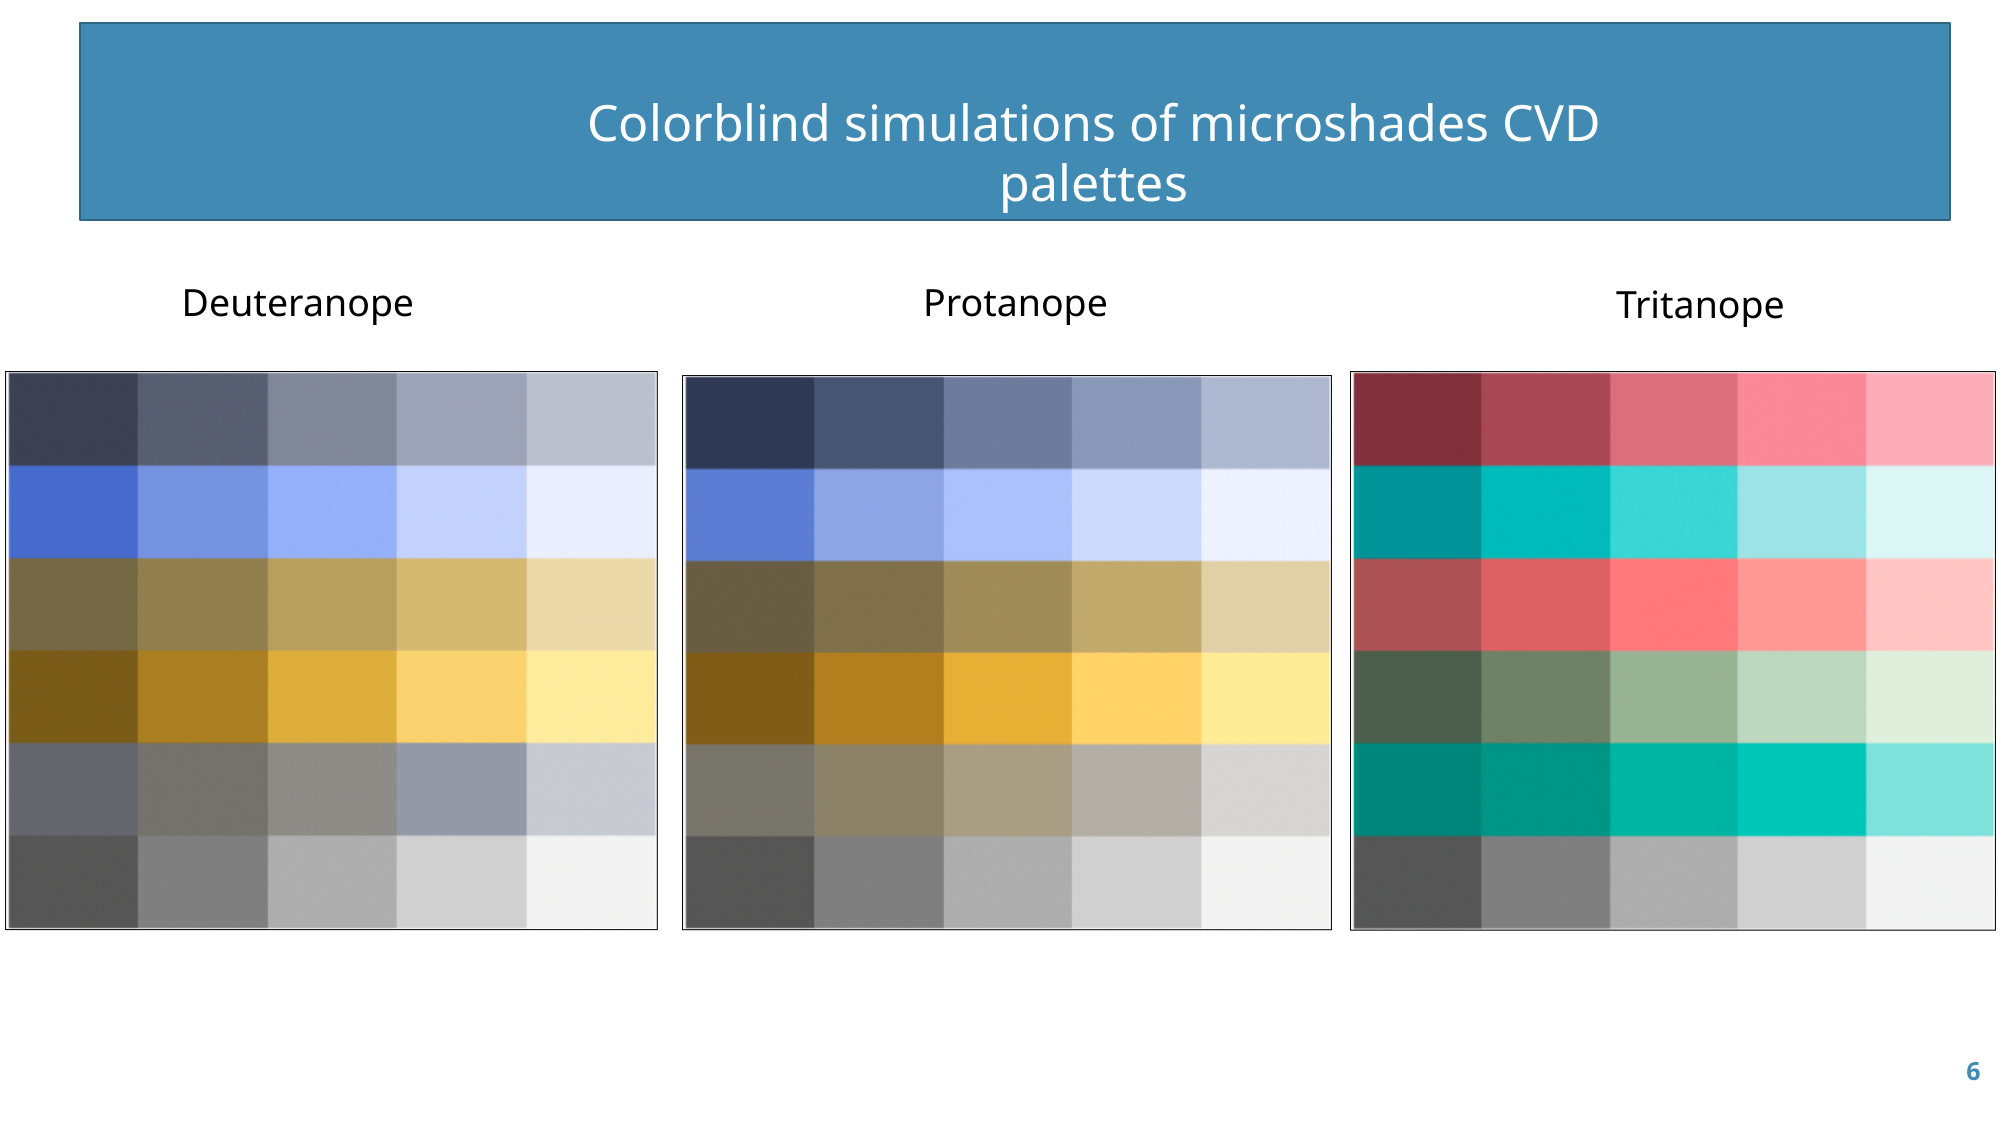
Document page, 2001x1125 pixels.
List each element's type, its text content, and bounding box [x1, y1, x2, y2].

text_box [79, 22, 1951, 221]
text_box Tritanope [1601, 273, 1817, 334]
picture [678, 371, 1336, 931]
picture [1347, 368, 2001, 935]
picture [1, 369, 667, 934]
text_box Protanope [908, 271, 1172, 331]
text_box Colorblind simulations of microshades CVD palettes [478, 83, 1710, 219]
text_box Deuteranope [166, 271, 479, 331]
slide_number 6 [1744, 1042, 1996, 1103]
